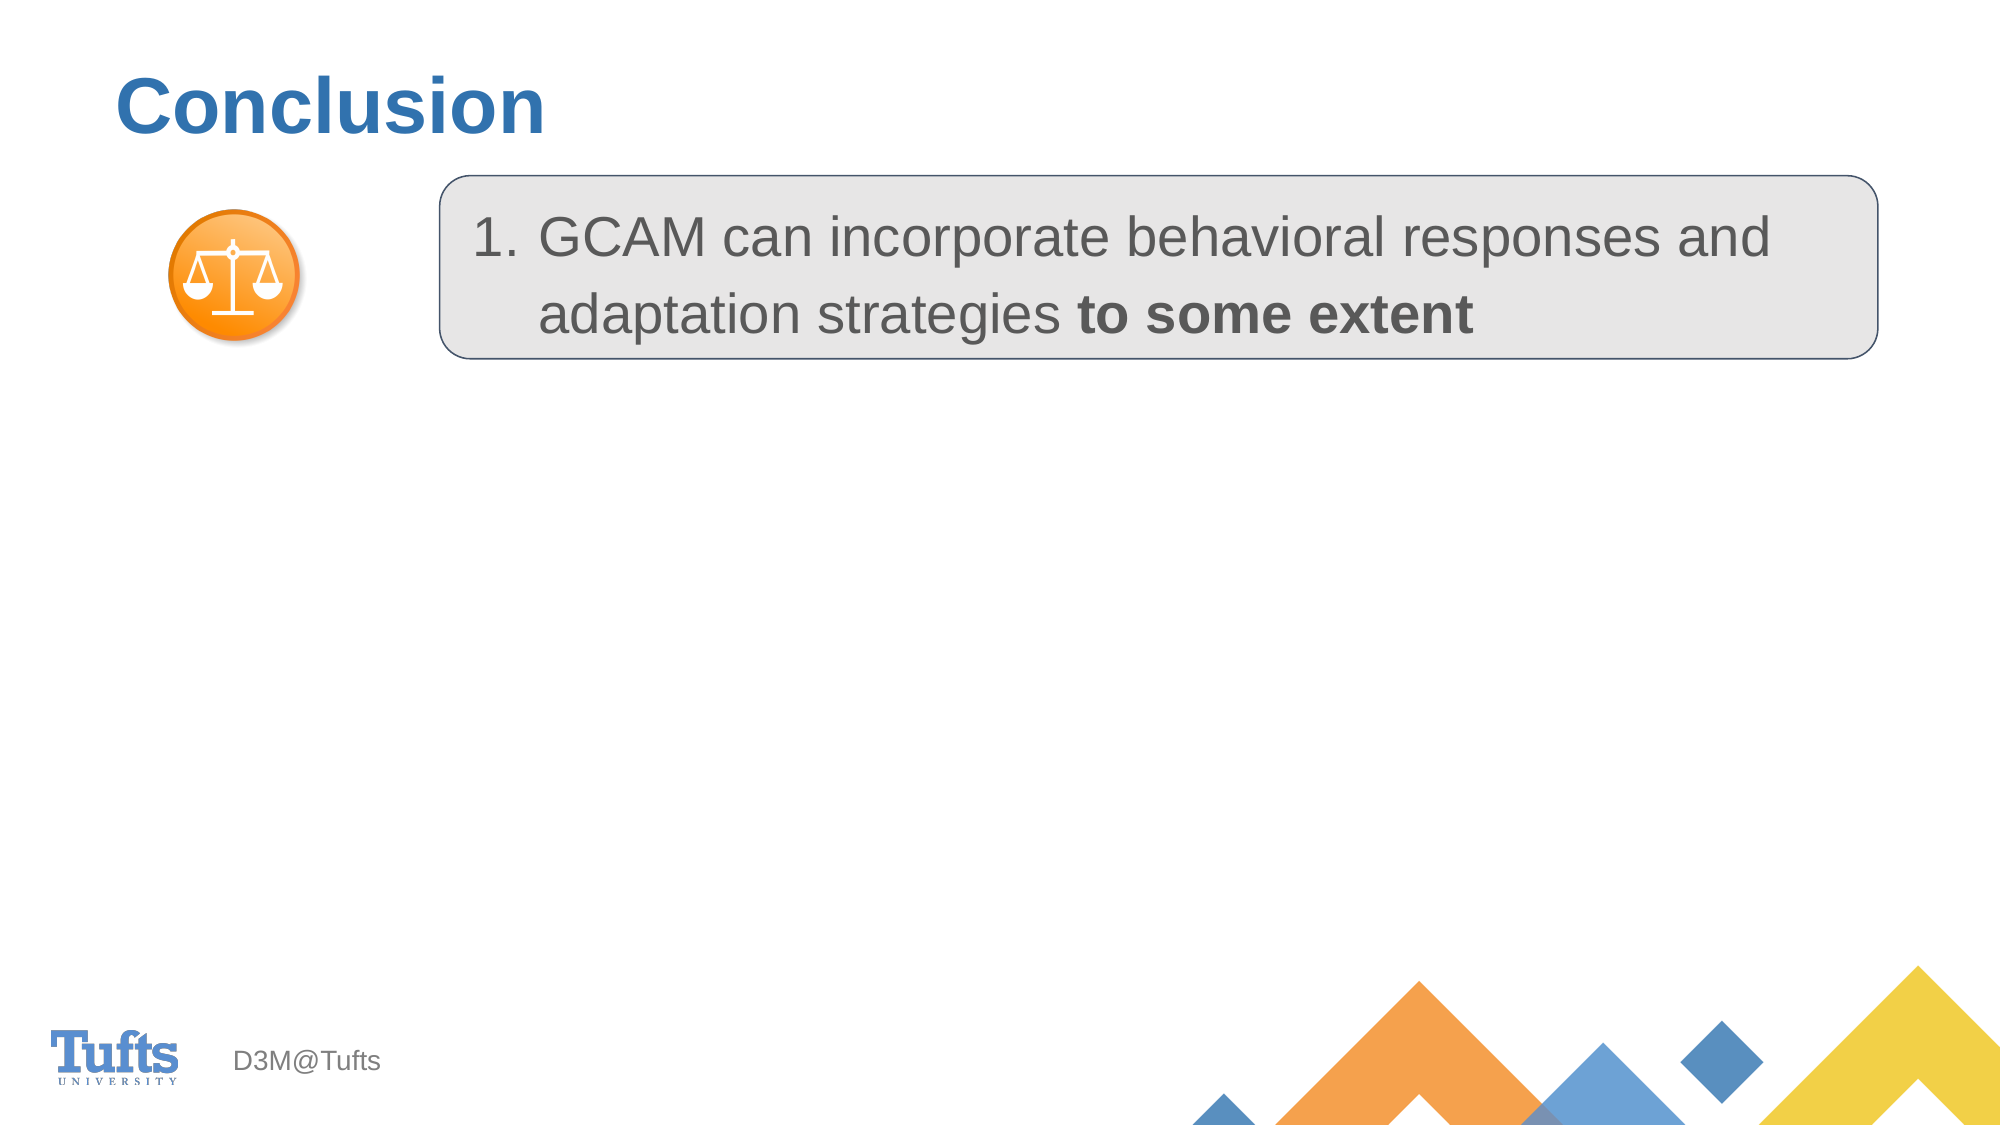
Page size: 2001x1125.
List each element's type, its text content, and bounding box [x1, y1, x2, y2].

picture [0, 0, 2000, 1125]
text_box GCAM can incorporate behavioral responses and adaptation strategies to some extent [439, 175, 1878, 359]
title Conclusion [100, 57, 2000, 261]
